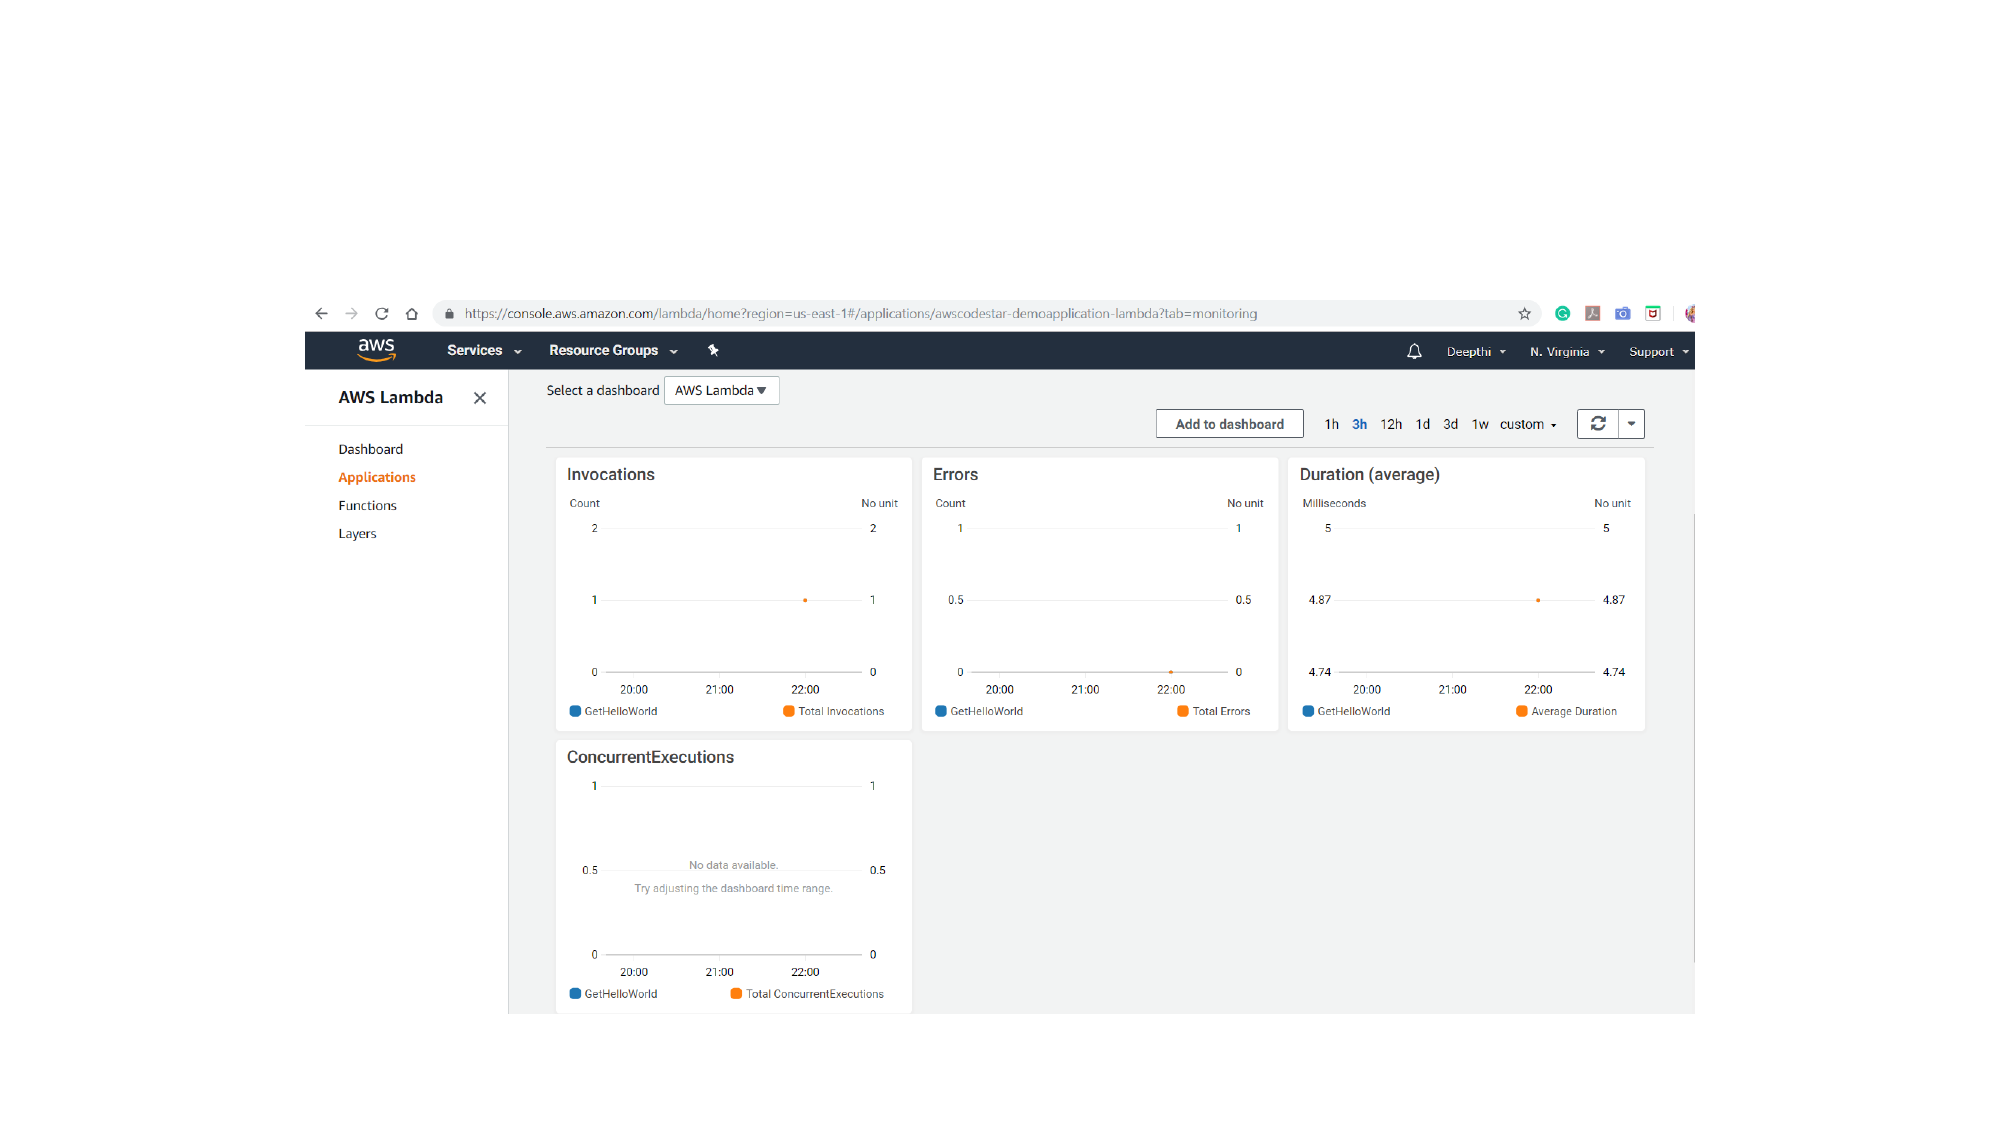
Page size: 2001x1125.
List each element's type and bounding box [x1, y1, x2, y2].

list [305, 299, 1695, 1014]
